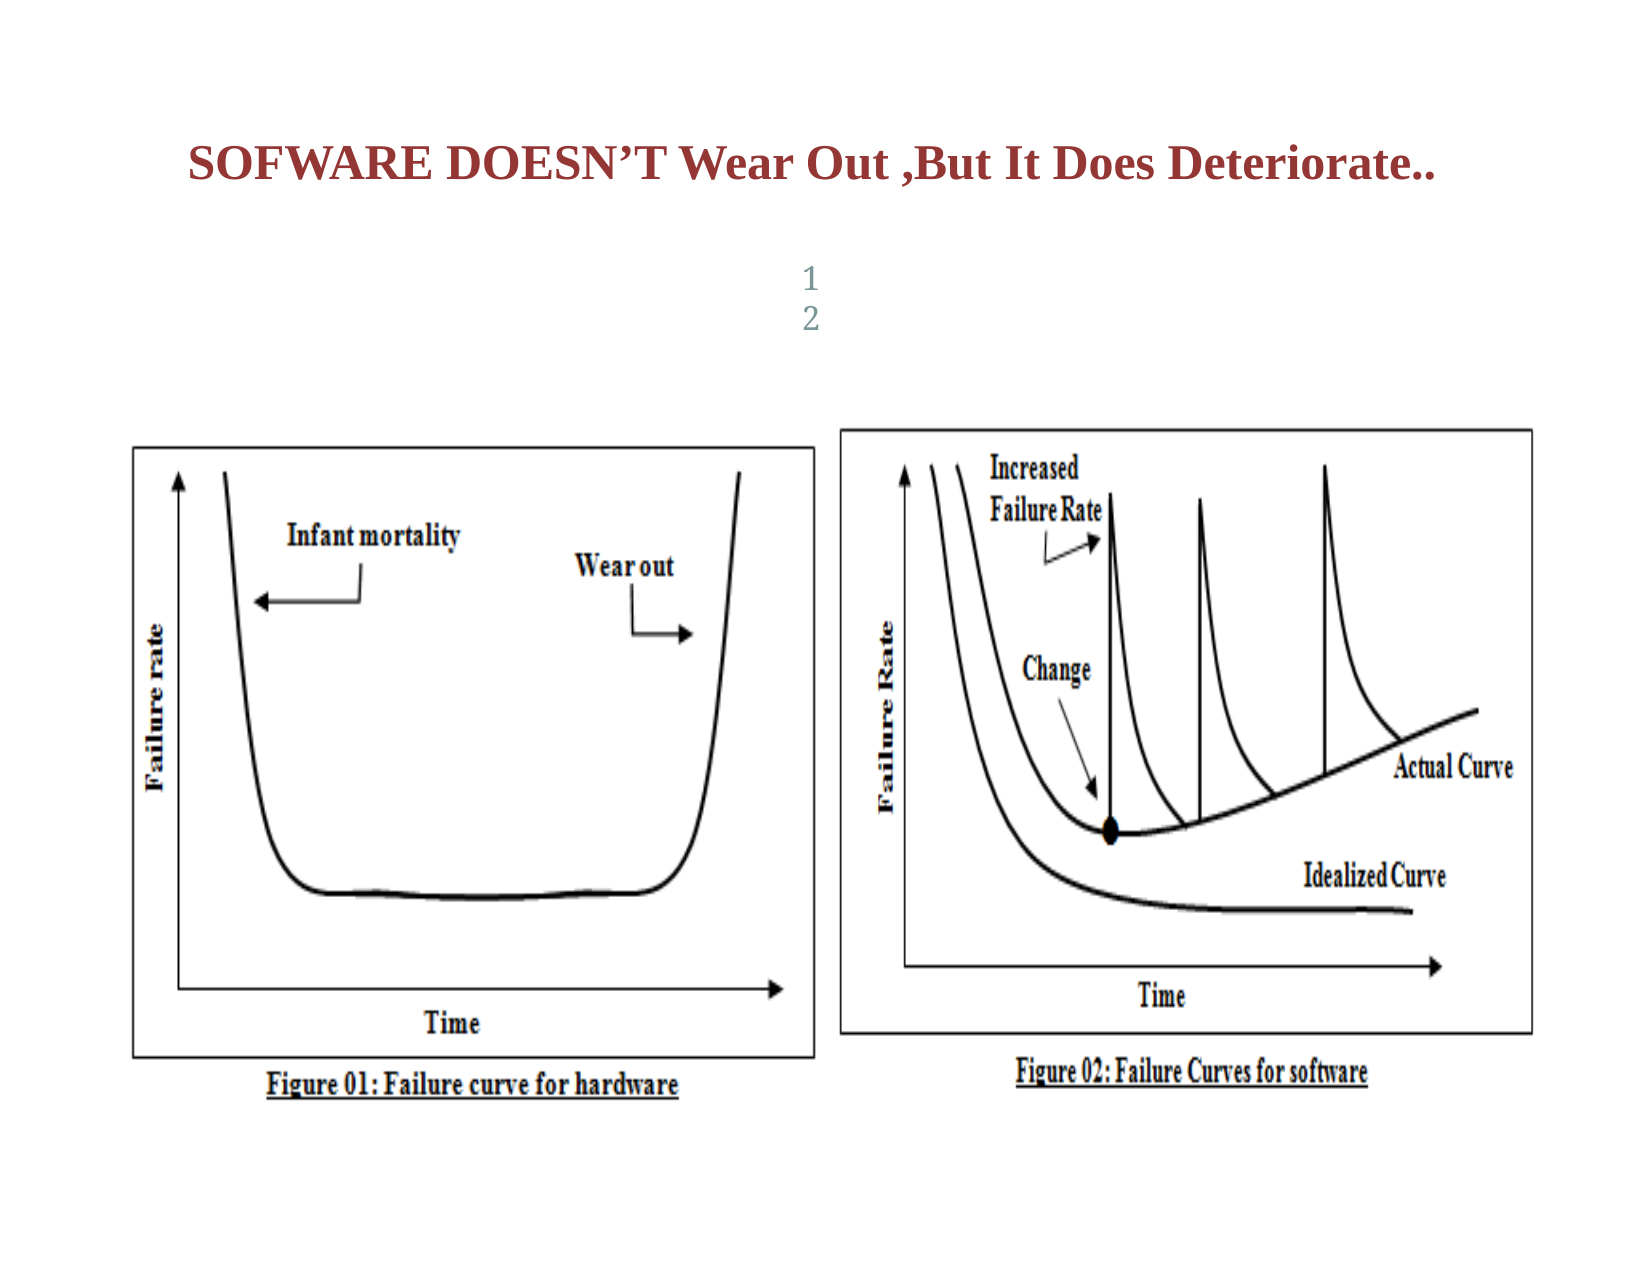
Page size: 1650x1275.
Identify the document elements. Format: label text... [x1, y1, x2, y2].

text_box [125, 437, 825, 1113]
text_box [837, 424, 1538, 1100]
title SOFWARE DOESN’T Wear Out ,But It Does Deteriorate.. [185, 51, 1453, 266]
text_box 12 [799, 255, 838, 338]
